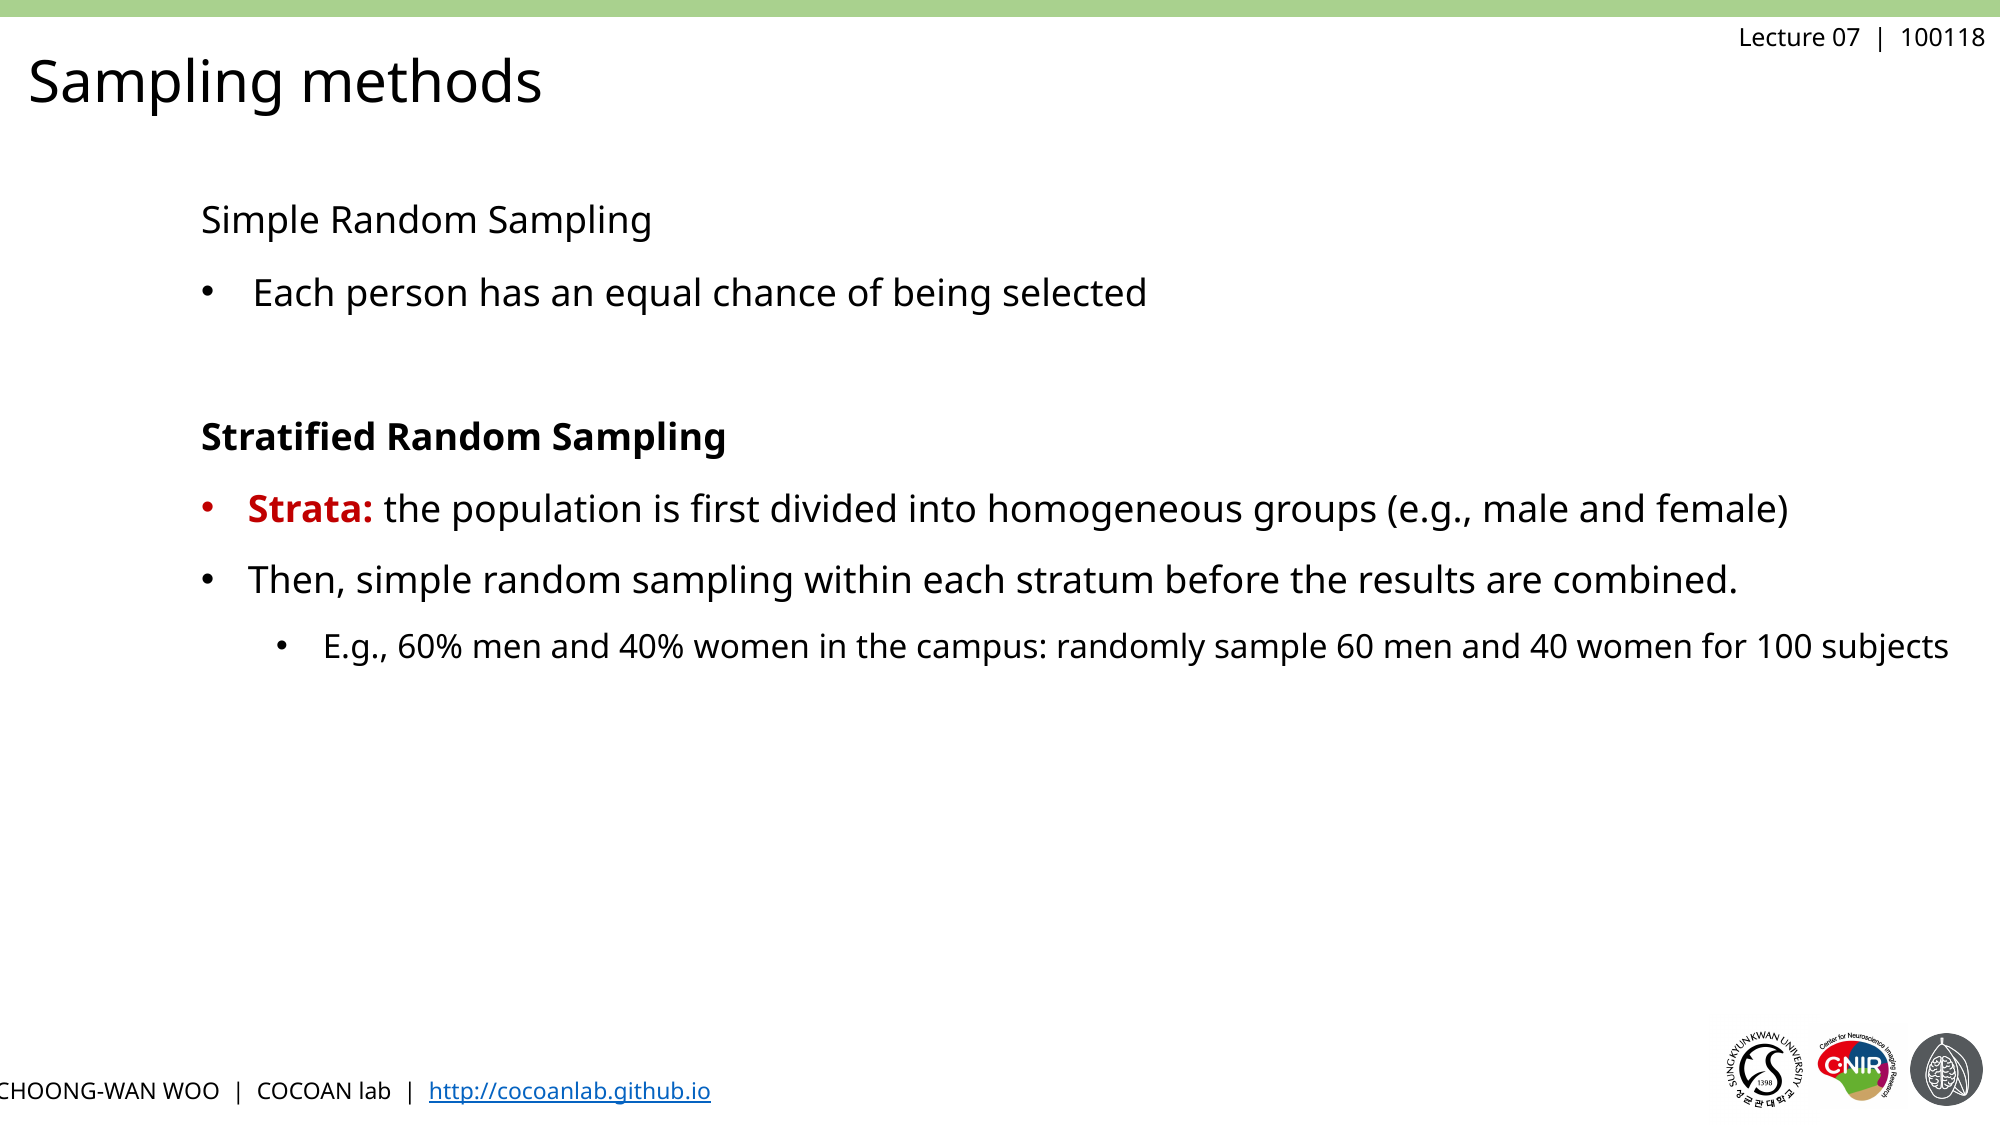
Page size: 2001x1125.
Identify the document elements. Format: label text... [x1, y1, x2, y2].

text_box Lecture 07 | 100118 [1623, 13, 2000, 59]
text_box CHOONG-WAN WOO | COCOAN lab | http://cocoanlab.github.io [0, 1069, 727, 1116]
text_box Sampling methods [13, 36, 559, 122]
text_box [1709, 1014, 1983, 1125]
text_box Simple Random Sampling Each person has an equal chance of being selected Stratified Random Sampling Strata: the population is first divided into homogeneous groups (e.g., male and female) Then, simple random sampling within each stratum before the results are combined. E.g., 60% men and 40% women in the campus: randomly sample 60 men and 40 women for 100 subjects [186, 162, 2000, 737]
text_box [0, 0, 2000, 18]
